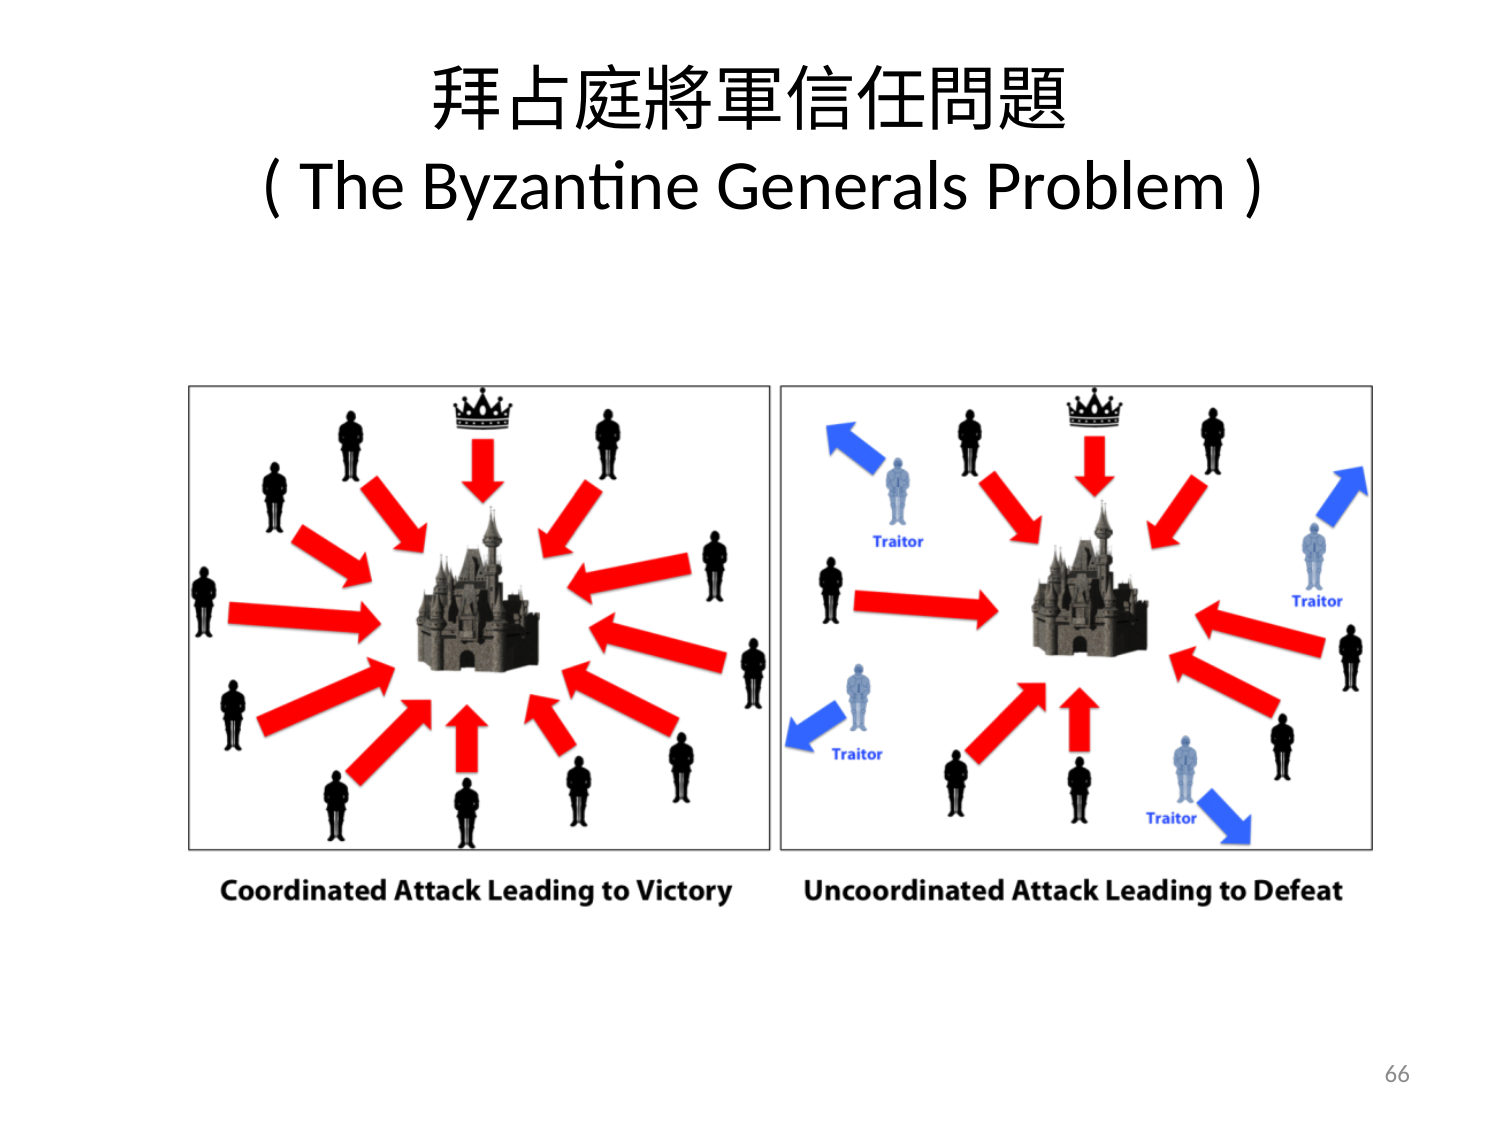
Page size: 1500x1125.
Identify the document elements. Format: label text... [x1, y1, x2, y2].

slide_number 66 [1074, 1042, 1425, 1103]
picture [188, 385, 1373, 918]
text_box [0, 0, 1500, 75]
title 拜占庭將軍信任問題 ( The Byzantine Generals Problem ) [75, 75, 1425, 233]
